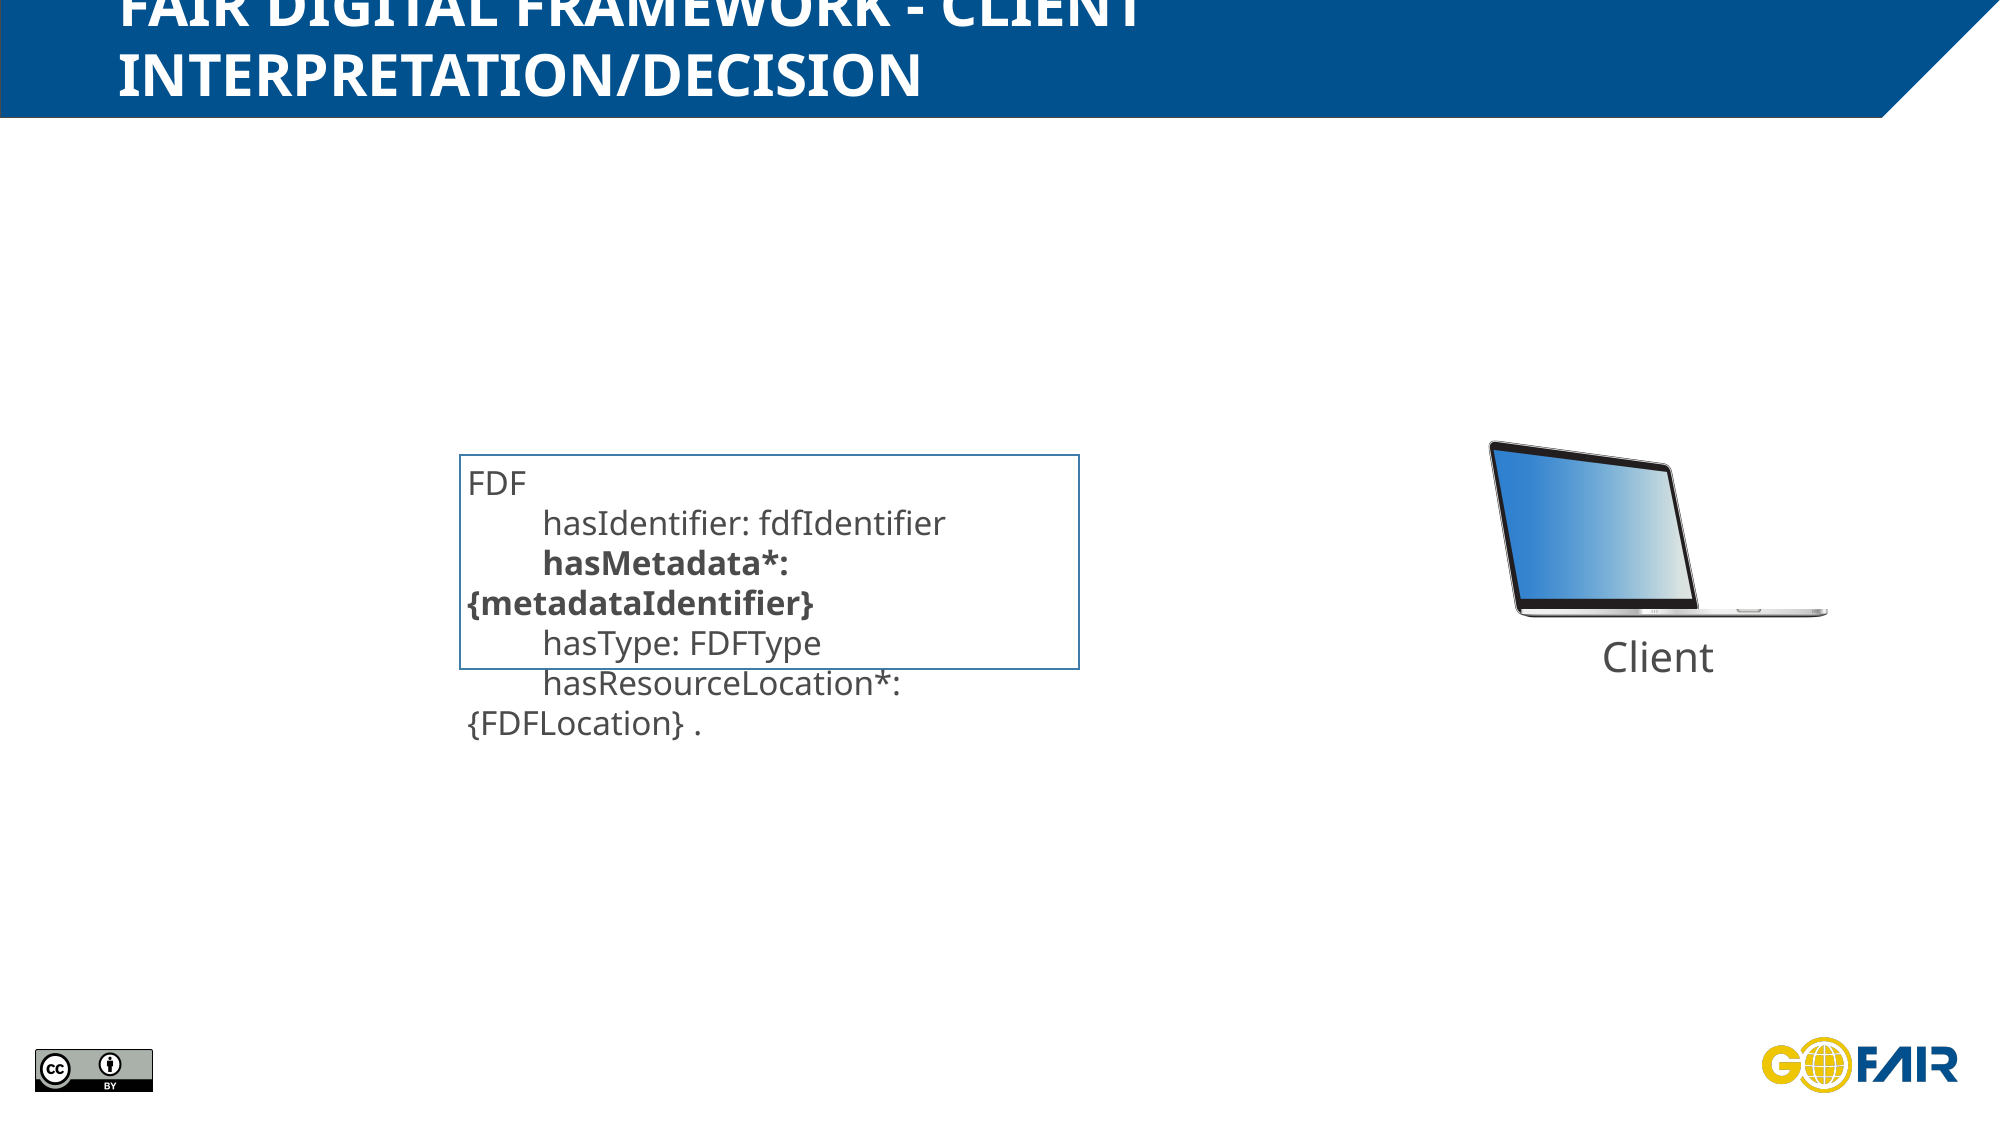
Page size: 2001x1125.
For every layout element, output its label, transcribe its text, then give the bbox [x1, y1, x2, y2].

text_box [1486, 438, 1830, 687]
picture [1762, 1037, 1958, 1093]
text_box FDF hasIdentifier: fdfIdentifier hasMetadata*: {metadataIdentifier} hasType: FDFType hasResourceLocation*: {FDFLocation} . [460, 454, 1079, 670]
title Fair digital framework - client interpretation/decision [117, 36, 1883, 109]
picture [35, 1049, 153, 1092]
